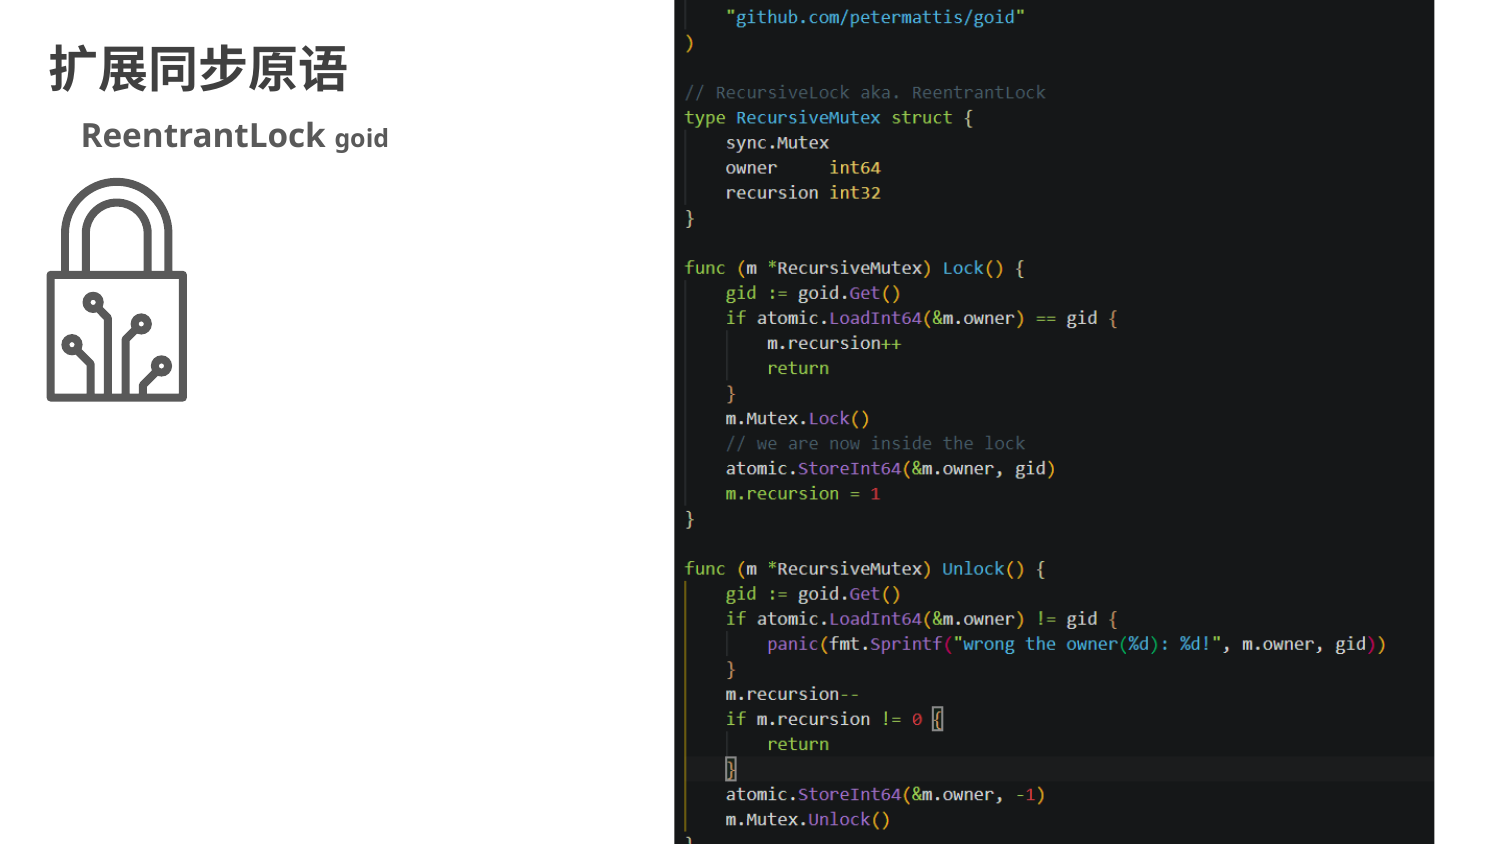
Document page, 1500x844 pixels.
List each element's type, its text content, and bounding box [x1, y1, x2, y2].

text_box 扩展同步原语 [32, 29, 567, 106]
text_box ReentrantLock goid [64, 106, 669, 163]
text_box [46, 177, 187, 402]
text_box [674, 0, 1435, 844]
